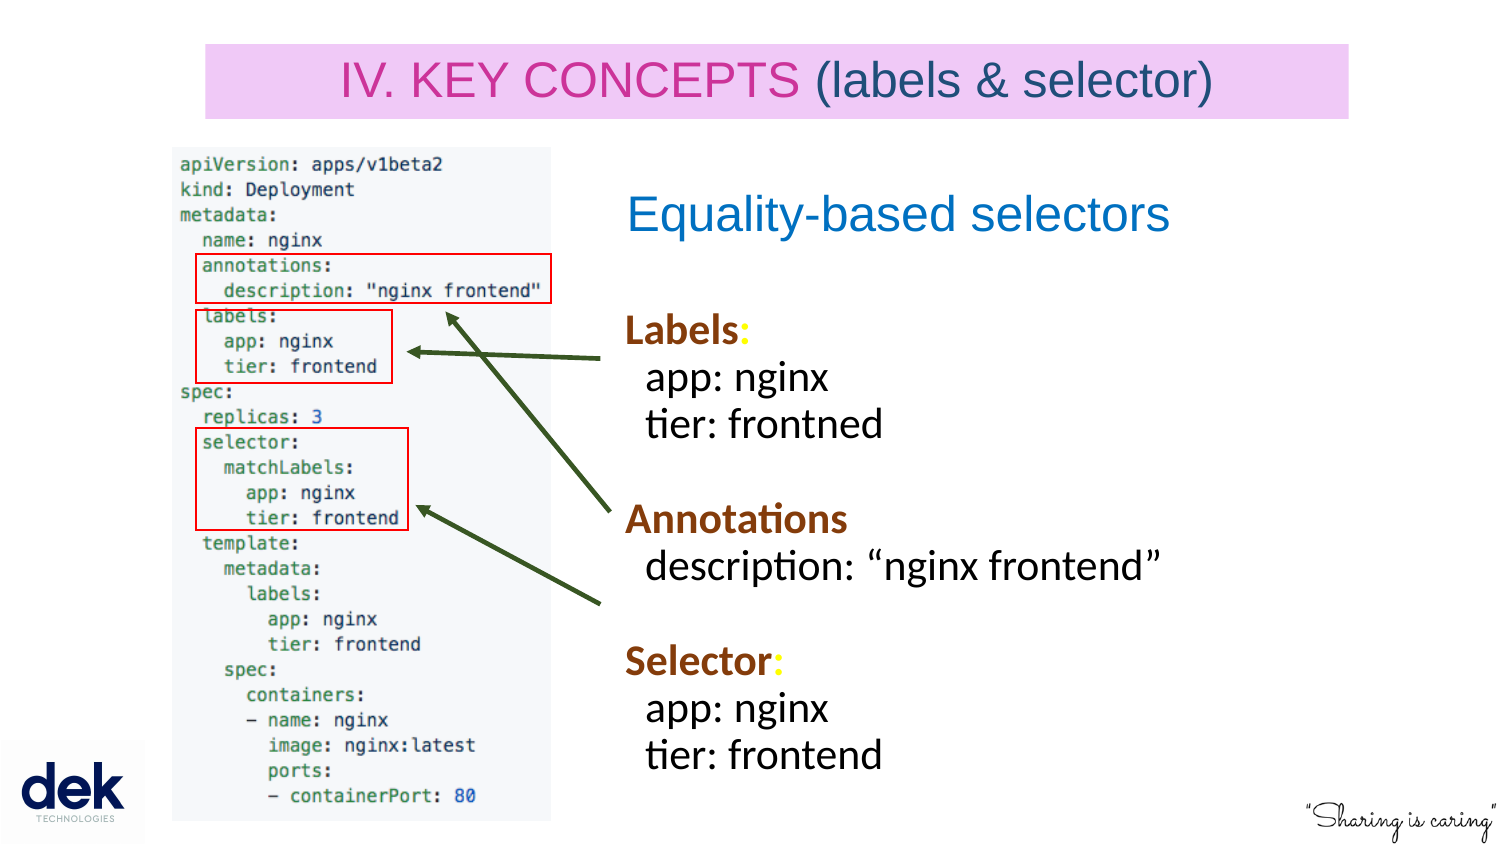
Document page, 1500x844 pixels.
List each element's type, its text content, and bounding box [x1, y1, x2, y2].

text_box IV. KEY CONCEPTS (labels & selector) [205, 44, 1349, 119]
list Labels: app: nginx tier: frontned Annotations description: “nginx frontend” Selector: app: nginx tier: frontend [611, 291, 1263, 769]
picture [1, 740, 145, 844]
picture [1302, 797, 1500, 844]
title Equality-based selectors [610, 140, 1188, 291]
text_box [172, 147, 611, 821]
